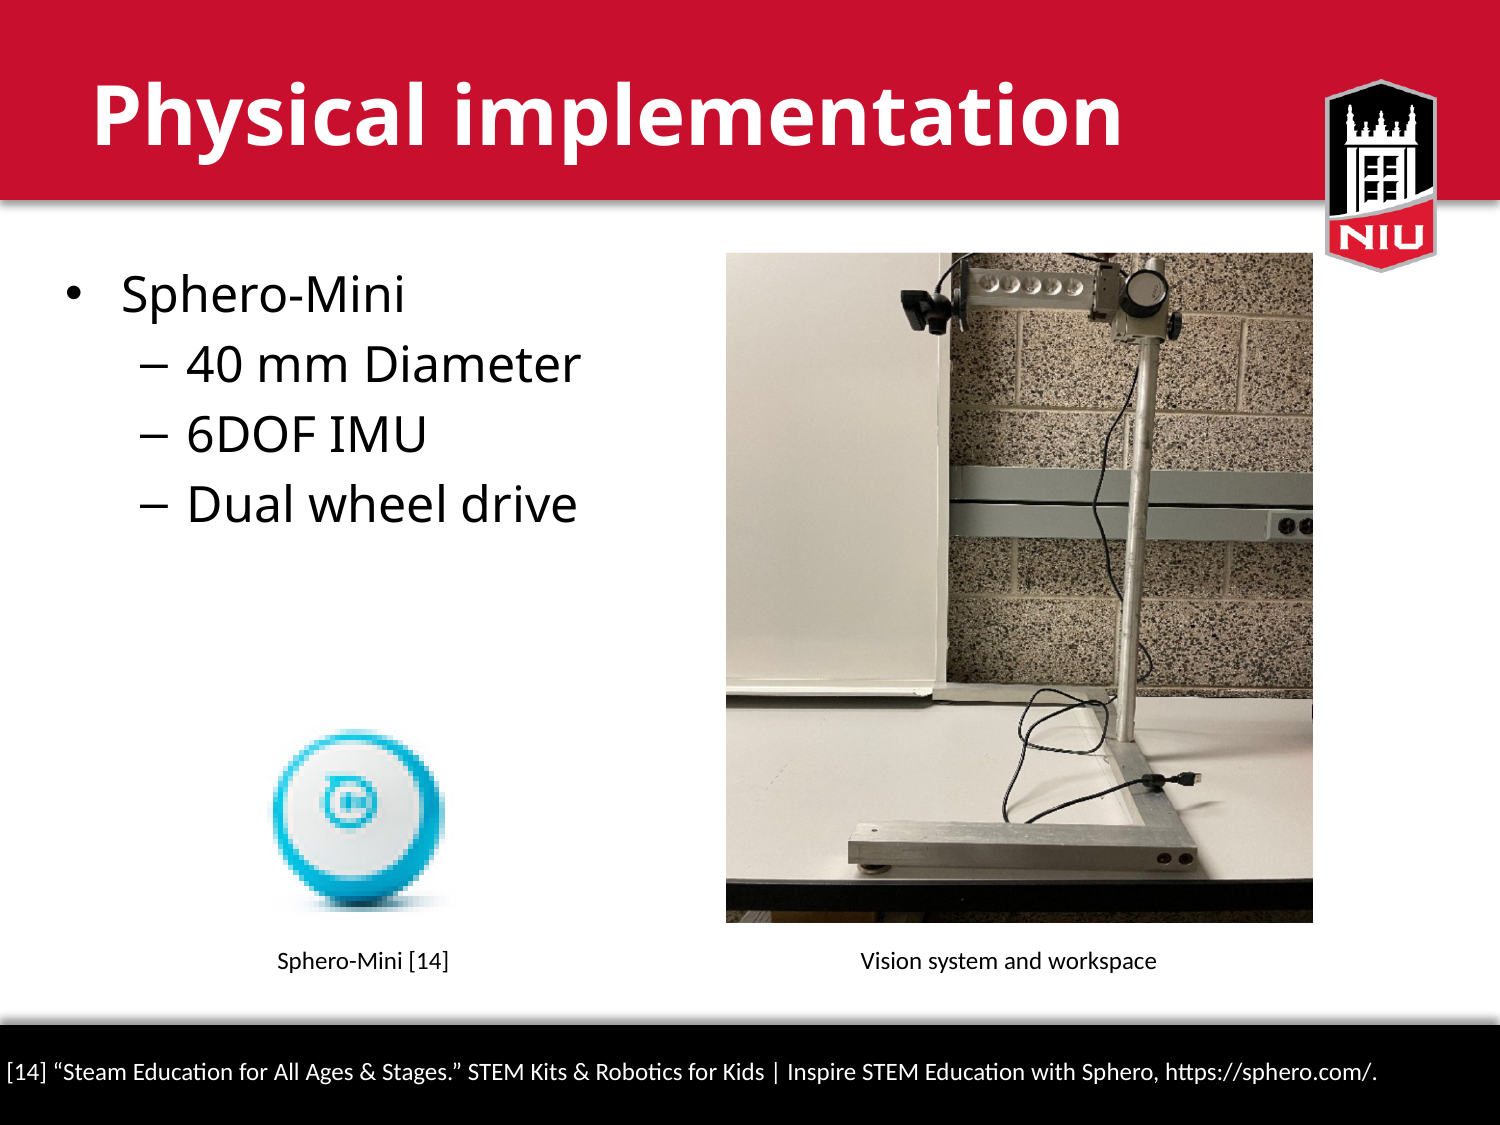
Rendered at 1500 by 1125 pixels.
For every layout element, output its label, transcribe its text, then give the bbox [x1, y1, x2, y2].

picture [683, 253, 1354, 923]
text_box Vision system and workspace [845, 936, 1192, 982]
picture [199, 662, 513, 976]
list Sphero-Mini 40 mm Diameter 6DOF IMU Dual wheel drive [50, 254, 1338, 1018]
picture [1325, 79, 1437, 273]
title Physical implementation [75, 24, 1313, 200]
text_box [14] “Steam Education for All Ages & Stages.” STEM Kits & Robotics for Kids | Inspire STEM Education with Sphero, https://sphero.com/. [0, 1048, 1500, 1093]
